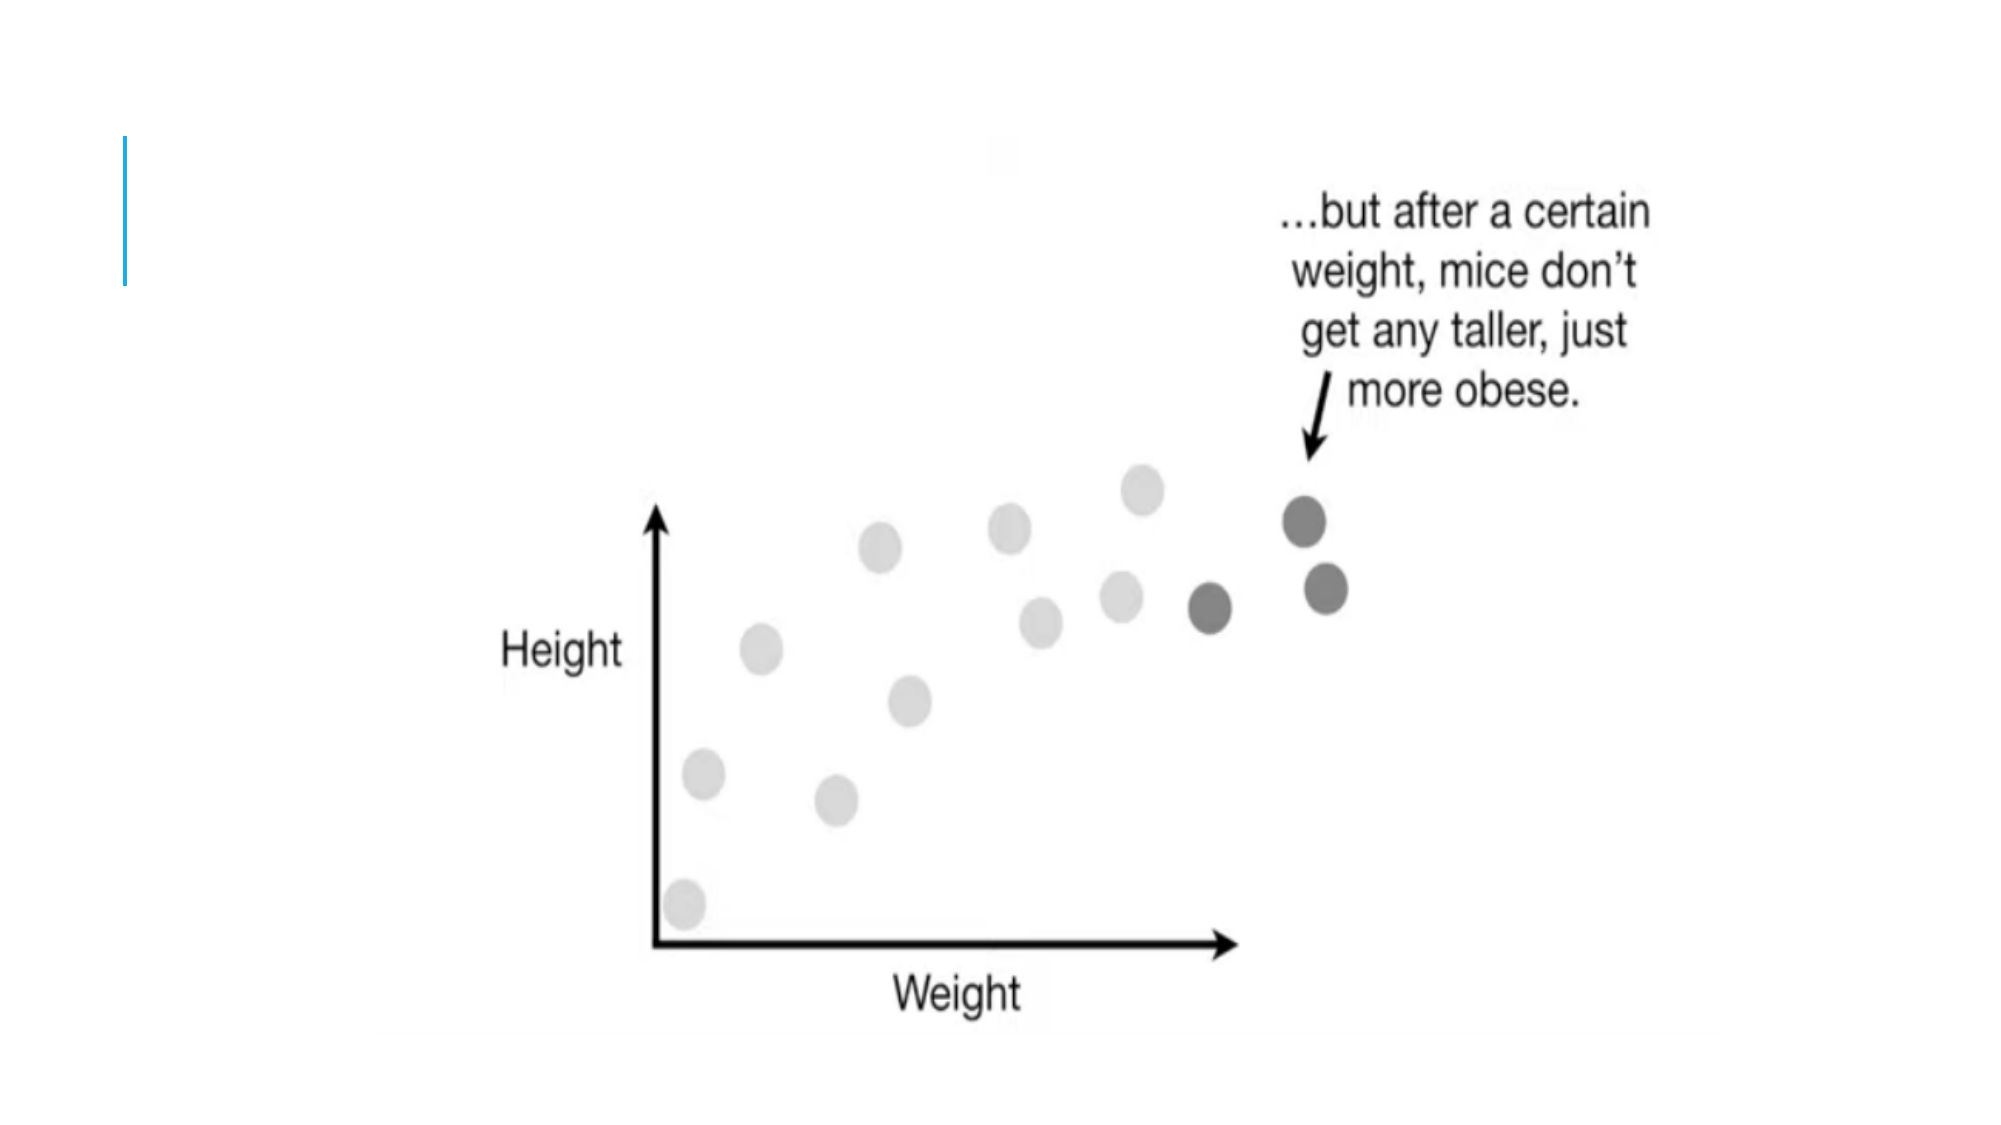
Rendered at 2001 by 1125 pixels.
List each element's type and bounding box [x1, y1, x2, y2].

list [375, 134, 1719, 1036]
